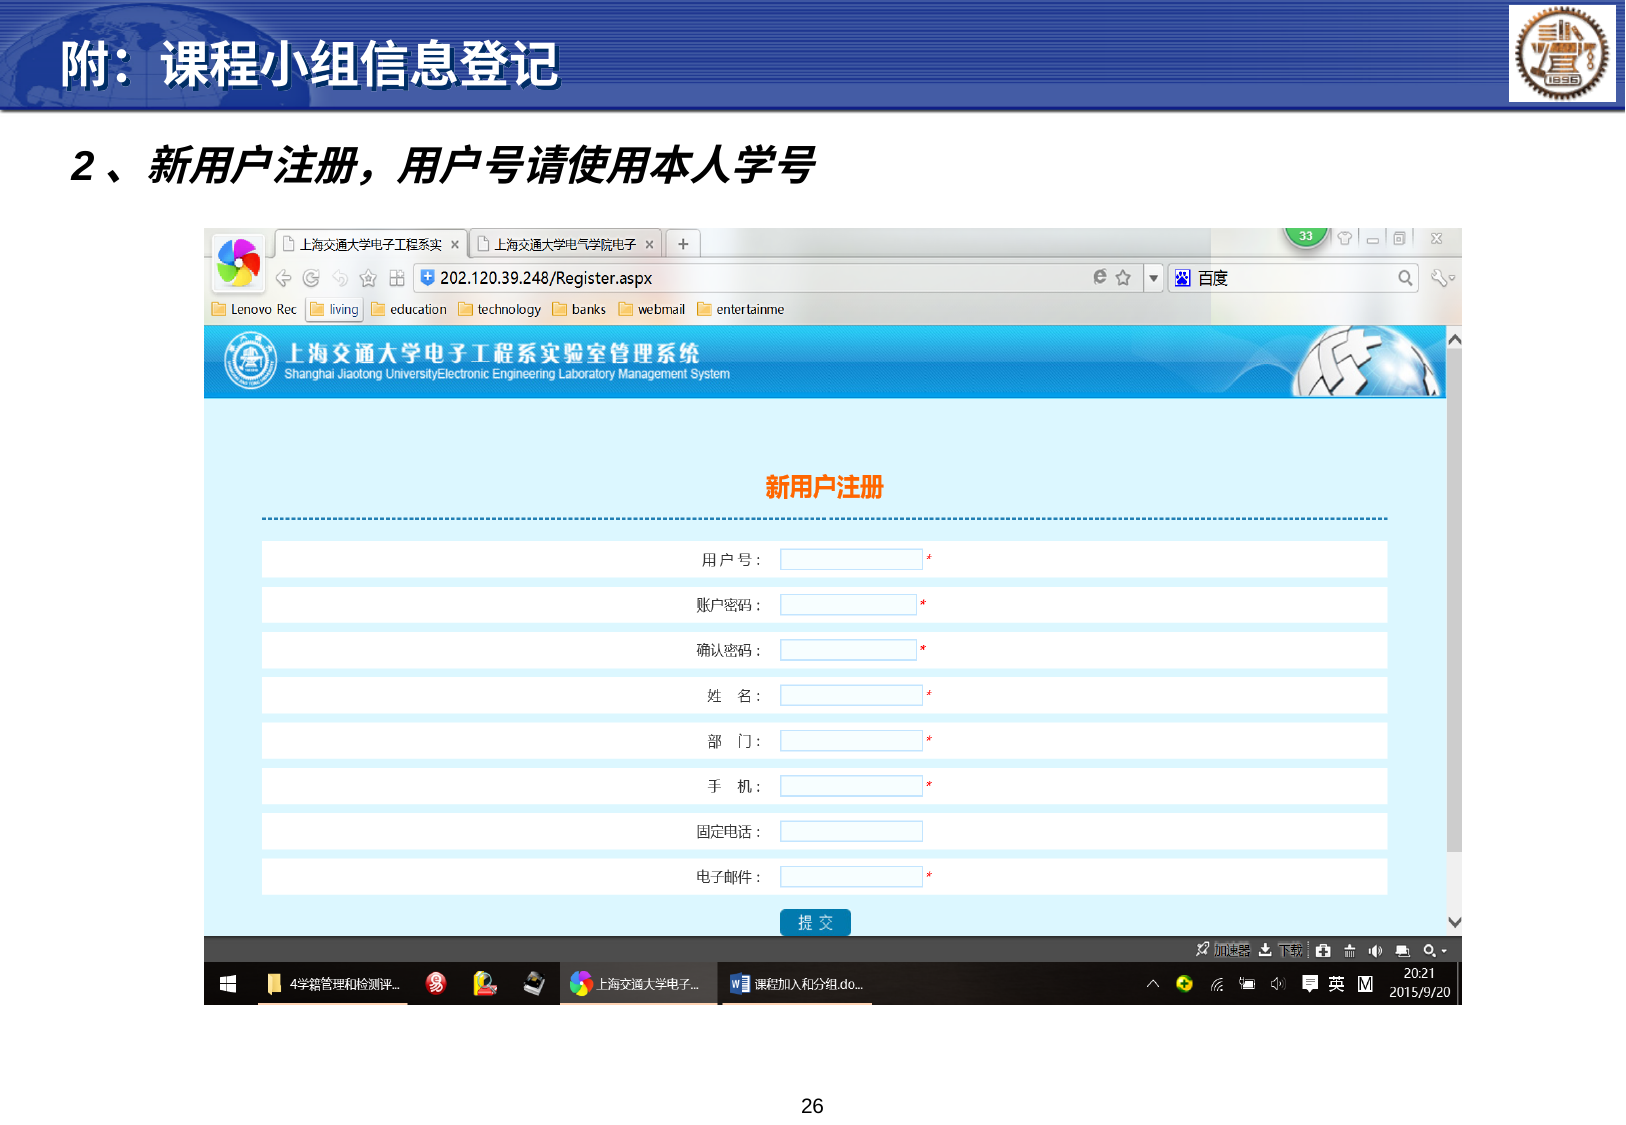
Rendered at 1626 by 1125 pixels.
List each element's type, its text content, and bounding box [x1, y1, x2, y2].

footer 26 [555, 1087, 1070, 1125]
picture [0, 0, 1625, 120]
picture [203, 227, 1462, 1005]
text_box 附：课程小组信息登记 [44, 24, 1426, 100]
text_box 2、新用户注册，用户号请使用本人学号 [56, 131, 1569, 197]
